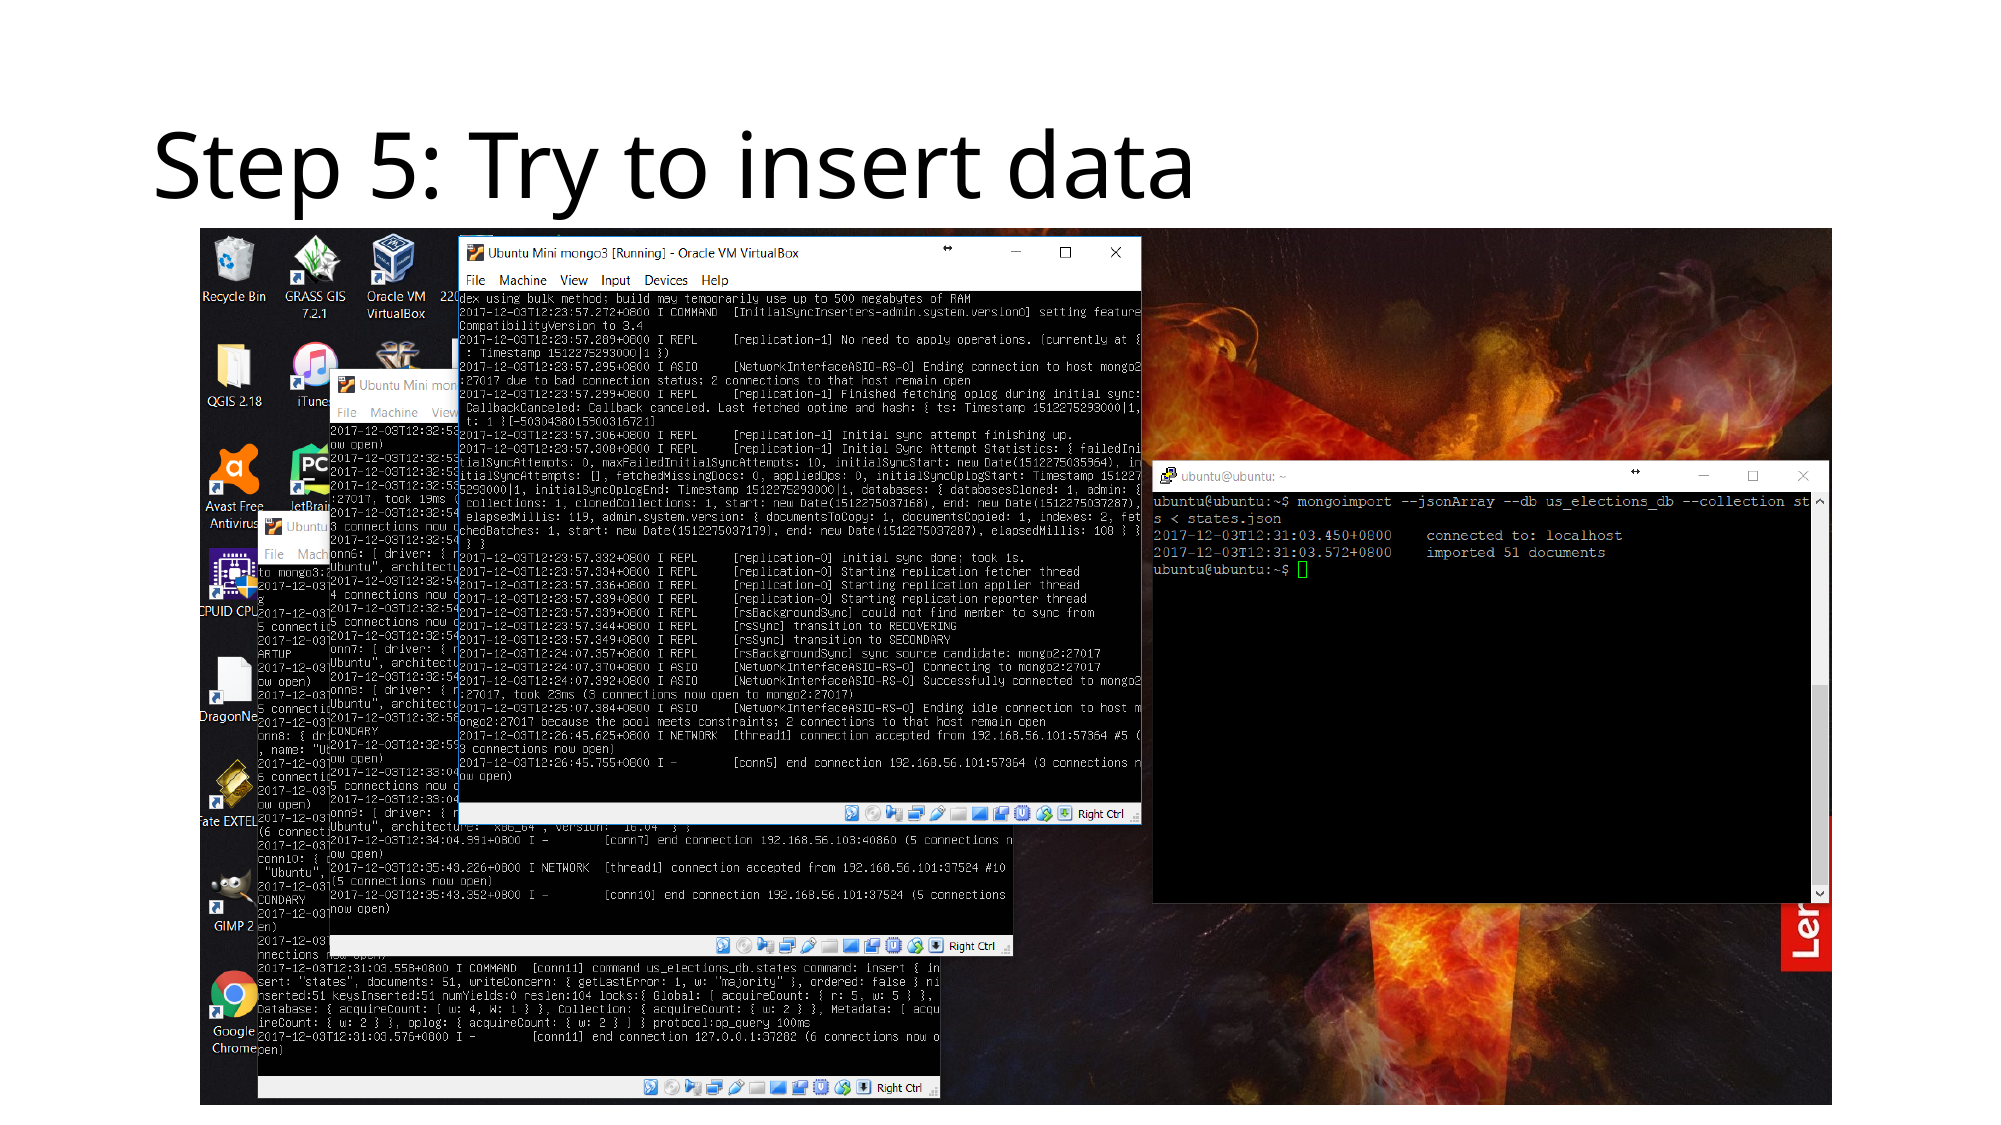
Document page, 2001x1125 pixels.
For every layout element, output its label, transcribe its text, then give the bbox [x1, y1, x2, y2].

title Step 5: Try to insert data [137, 59, 1863, 278]
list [200, 227, 1832, 1105]
